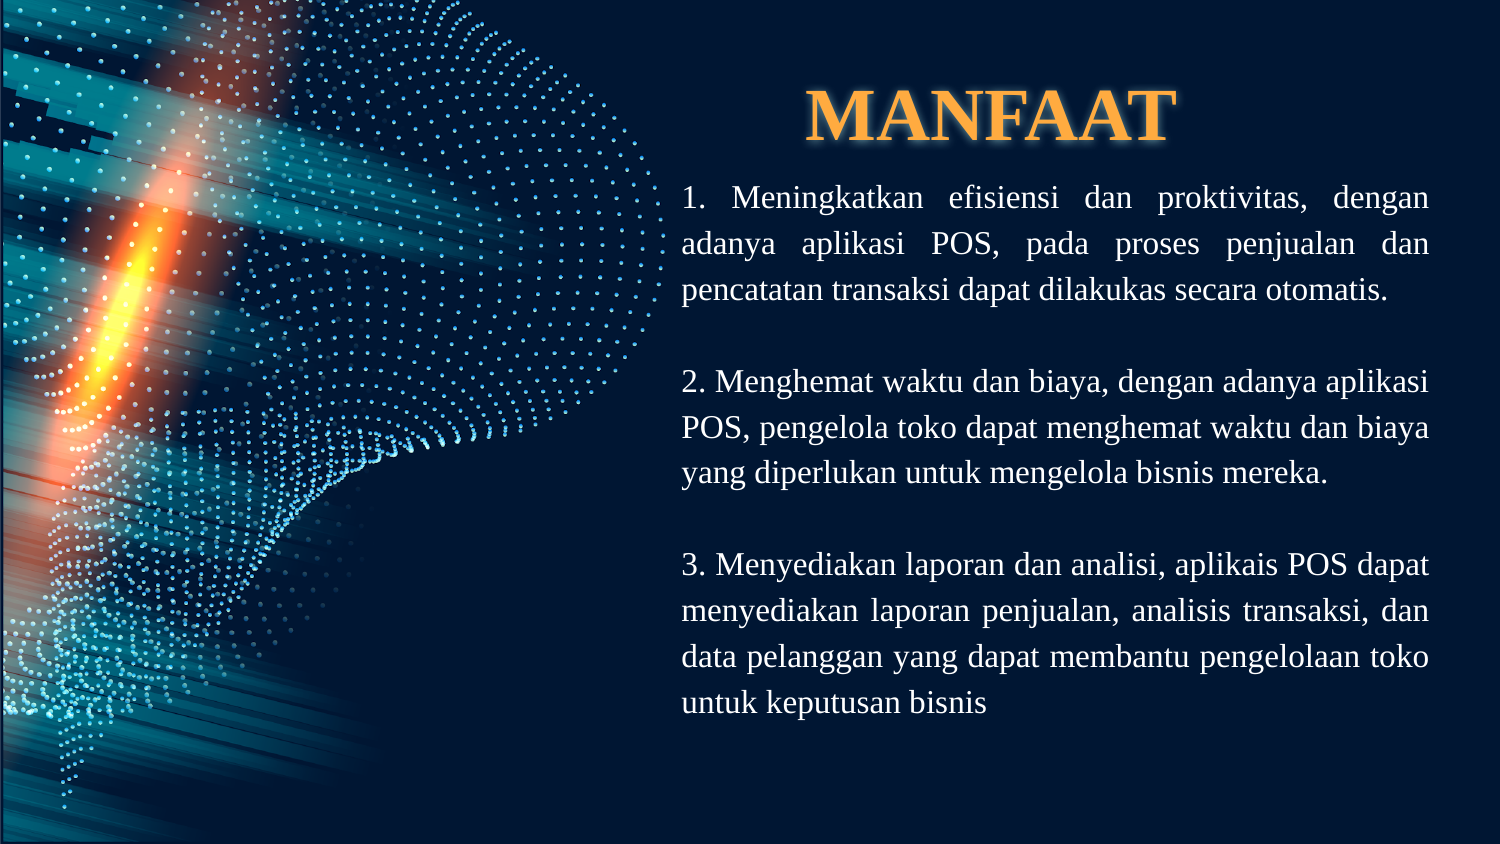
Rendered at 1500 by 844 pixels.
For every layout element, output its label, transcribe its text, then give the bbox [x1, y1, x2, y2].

text_box 1. Meningkatkan efisiensi dan proktivitas, dengan adanya aplikasi POS, pada proses penjualan dan pencatatan transaksi dapat dilakukas secara otomatis. 2. Menghemat waktu dan biaya, dengan adanya aplikasi POS, pengelola toko dapat menghemat waktu dan biaya yang diperlukan untuk mengelola bisnis mereka. 3. Menyediakan laporan dan analisi, aplikais POS dapat menyediakan laporan penjualan, analisis transaksi, dan data pelanggan yang dapat membantu pengelolaan toko untuk keputusan bisnis [516, 154, 1446, 738]
text_box MANFAAT [790, 0, 1500, 155]
picture [0, 0, 1500, 844]
